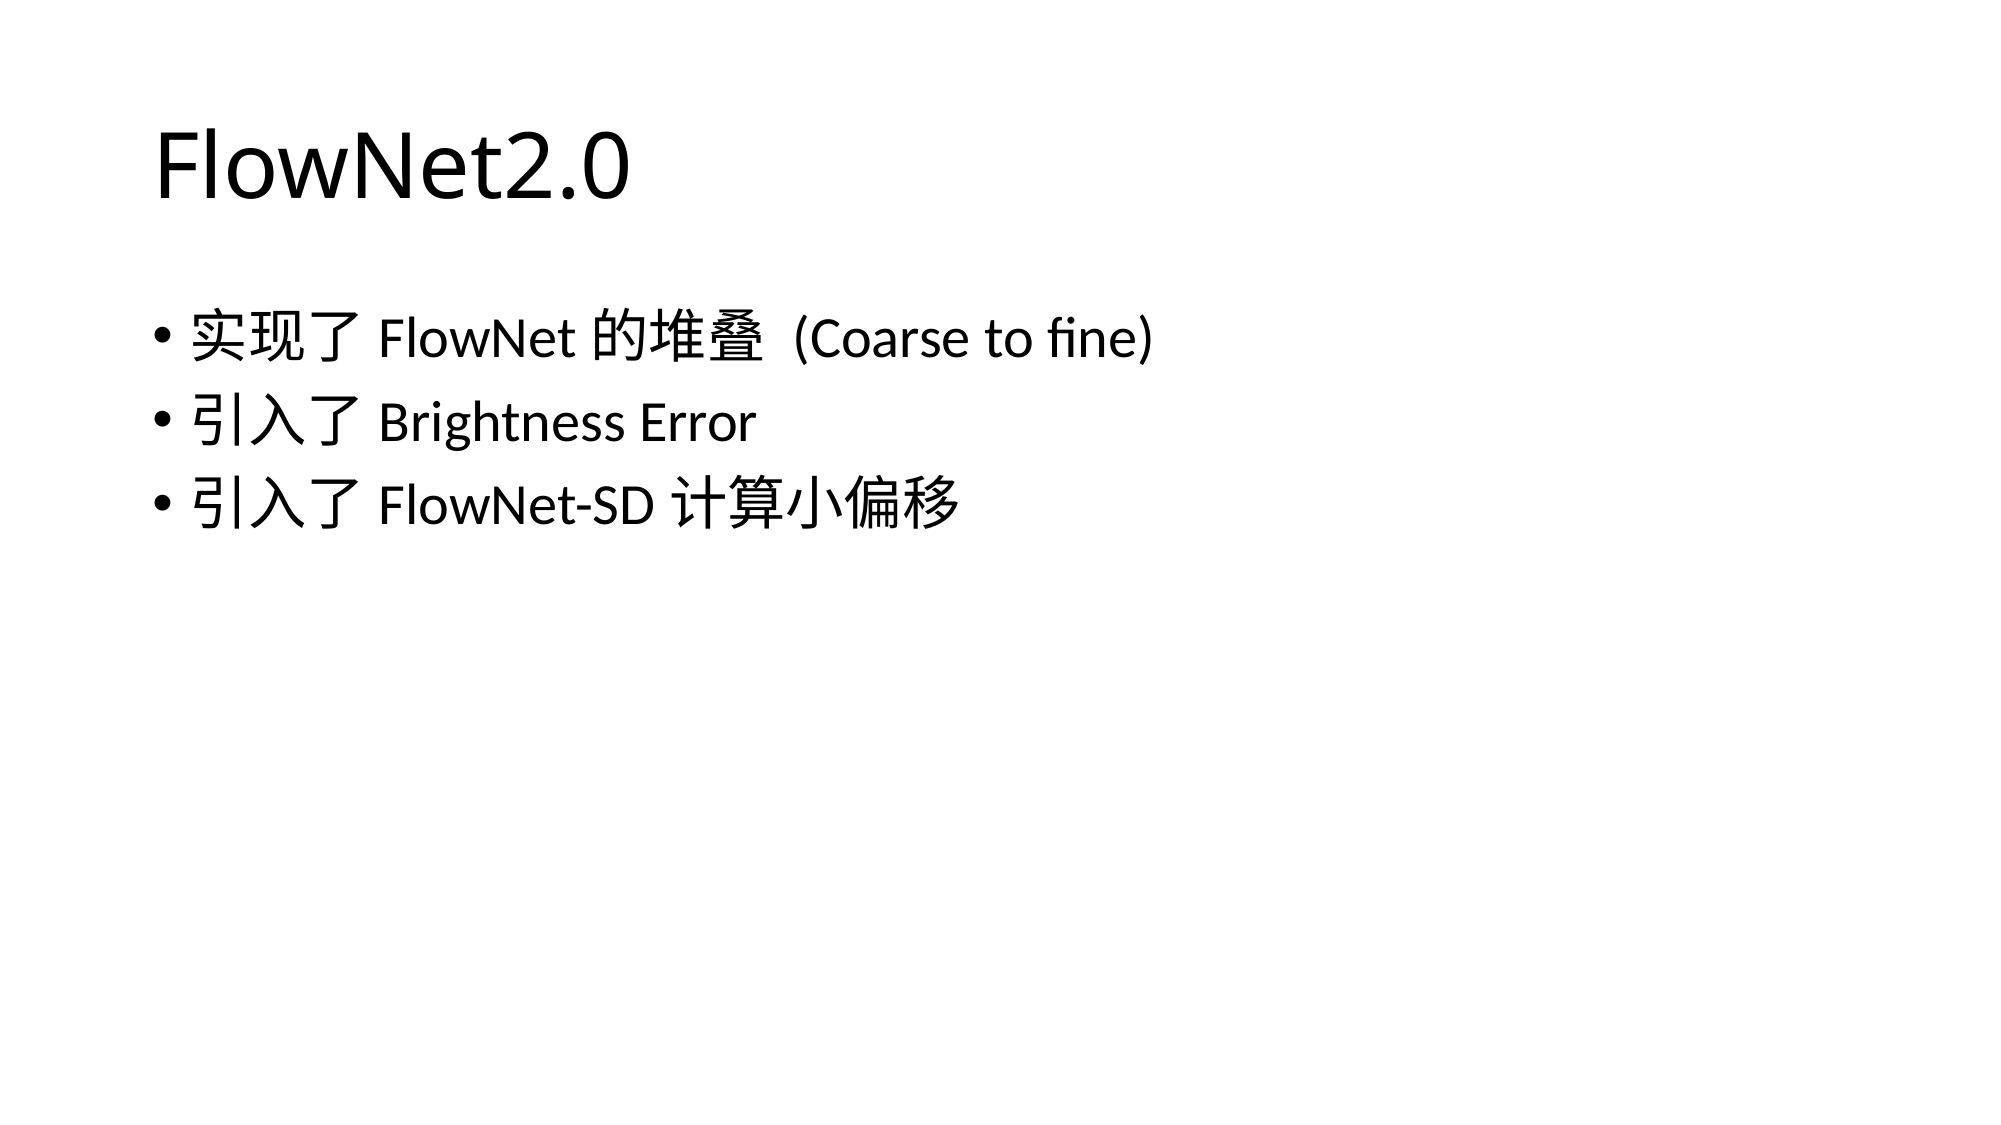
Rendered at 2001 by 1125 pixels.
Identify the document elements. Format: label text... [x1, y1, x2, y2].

title FlowNet2.0 [137, 59, 1863, 278]
list 实现了FlowNet的堆叠 (Coarse to fine) 引入了Brightness Error 引入了FlowNet-SD计算小偏移 [137, 299, 1863, 1014]
